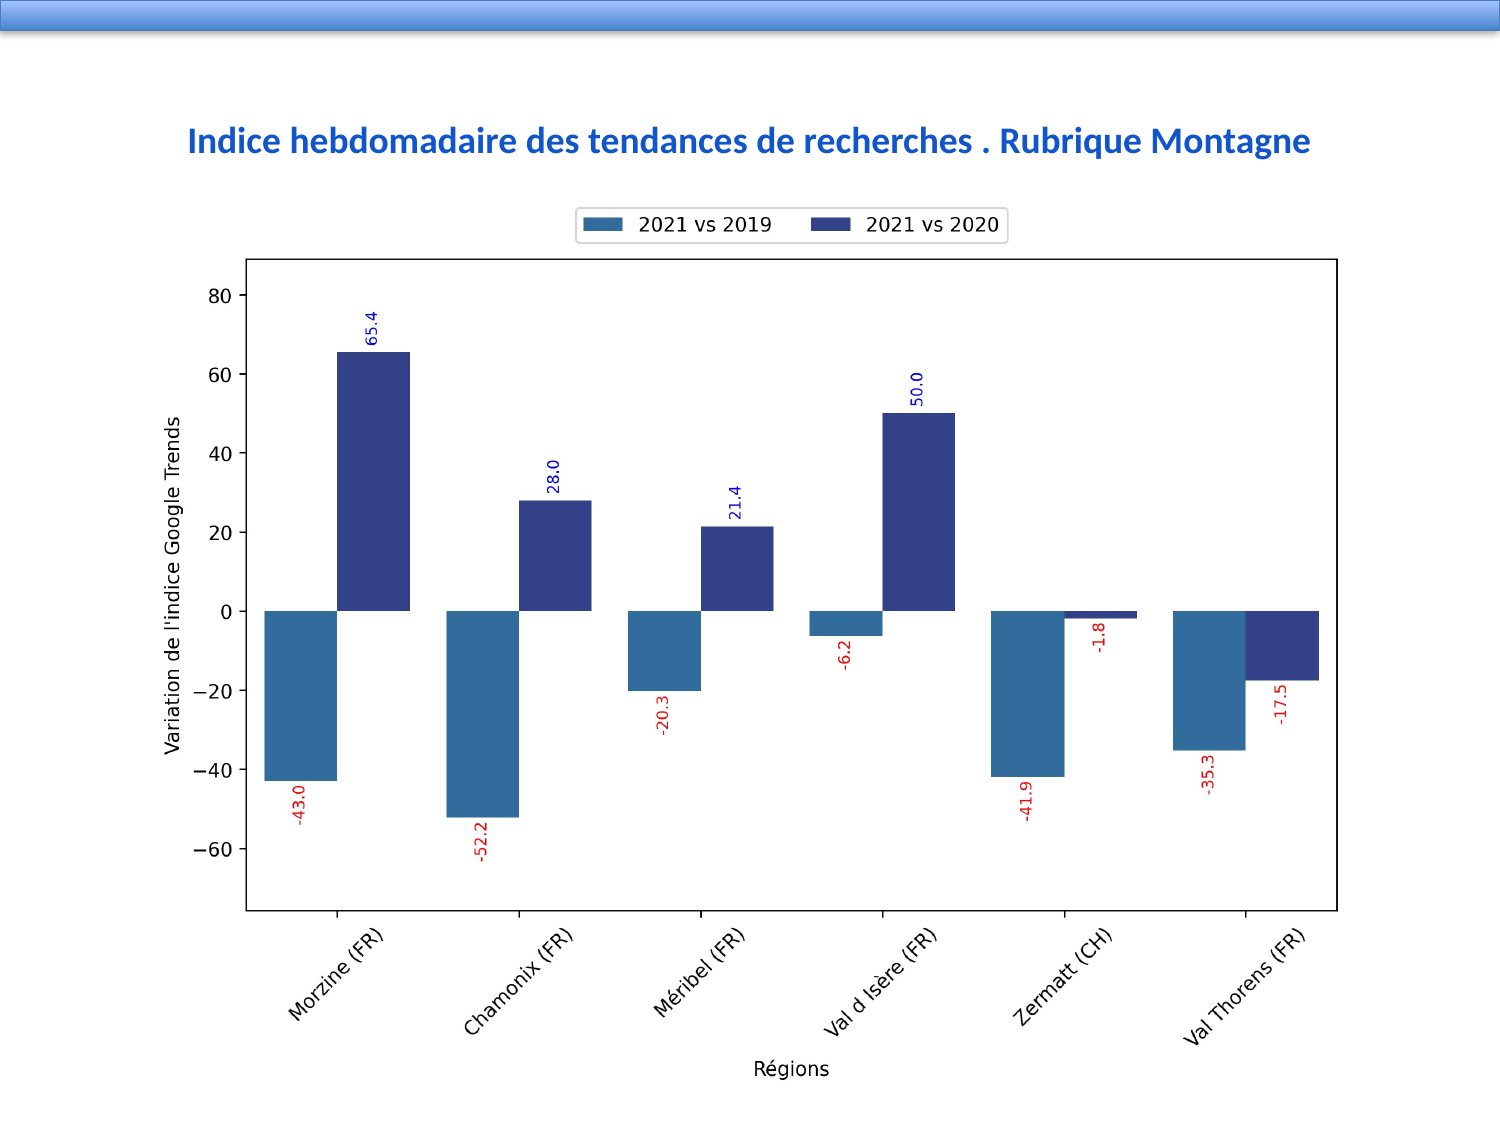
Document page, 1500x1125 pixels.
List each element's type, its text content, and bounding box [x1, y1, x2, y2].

title Indice hebdomadaire des tendances de recherches . Rubrique Montagne [75, 45, 1425, 233]
picture [149, 194, 1351, 1093]
text_box [0, 0, 1500, 31]
